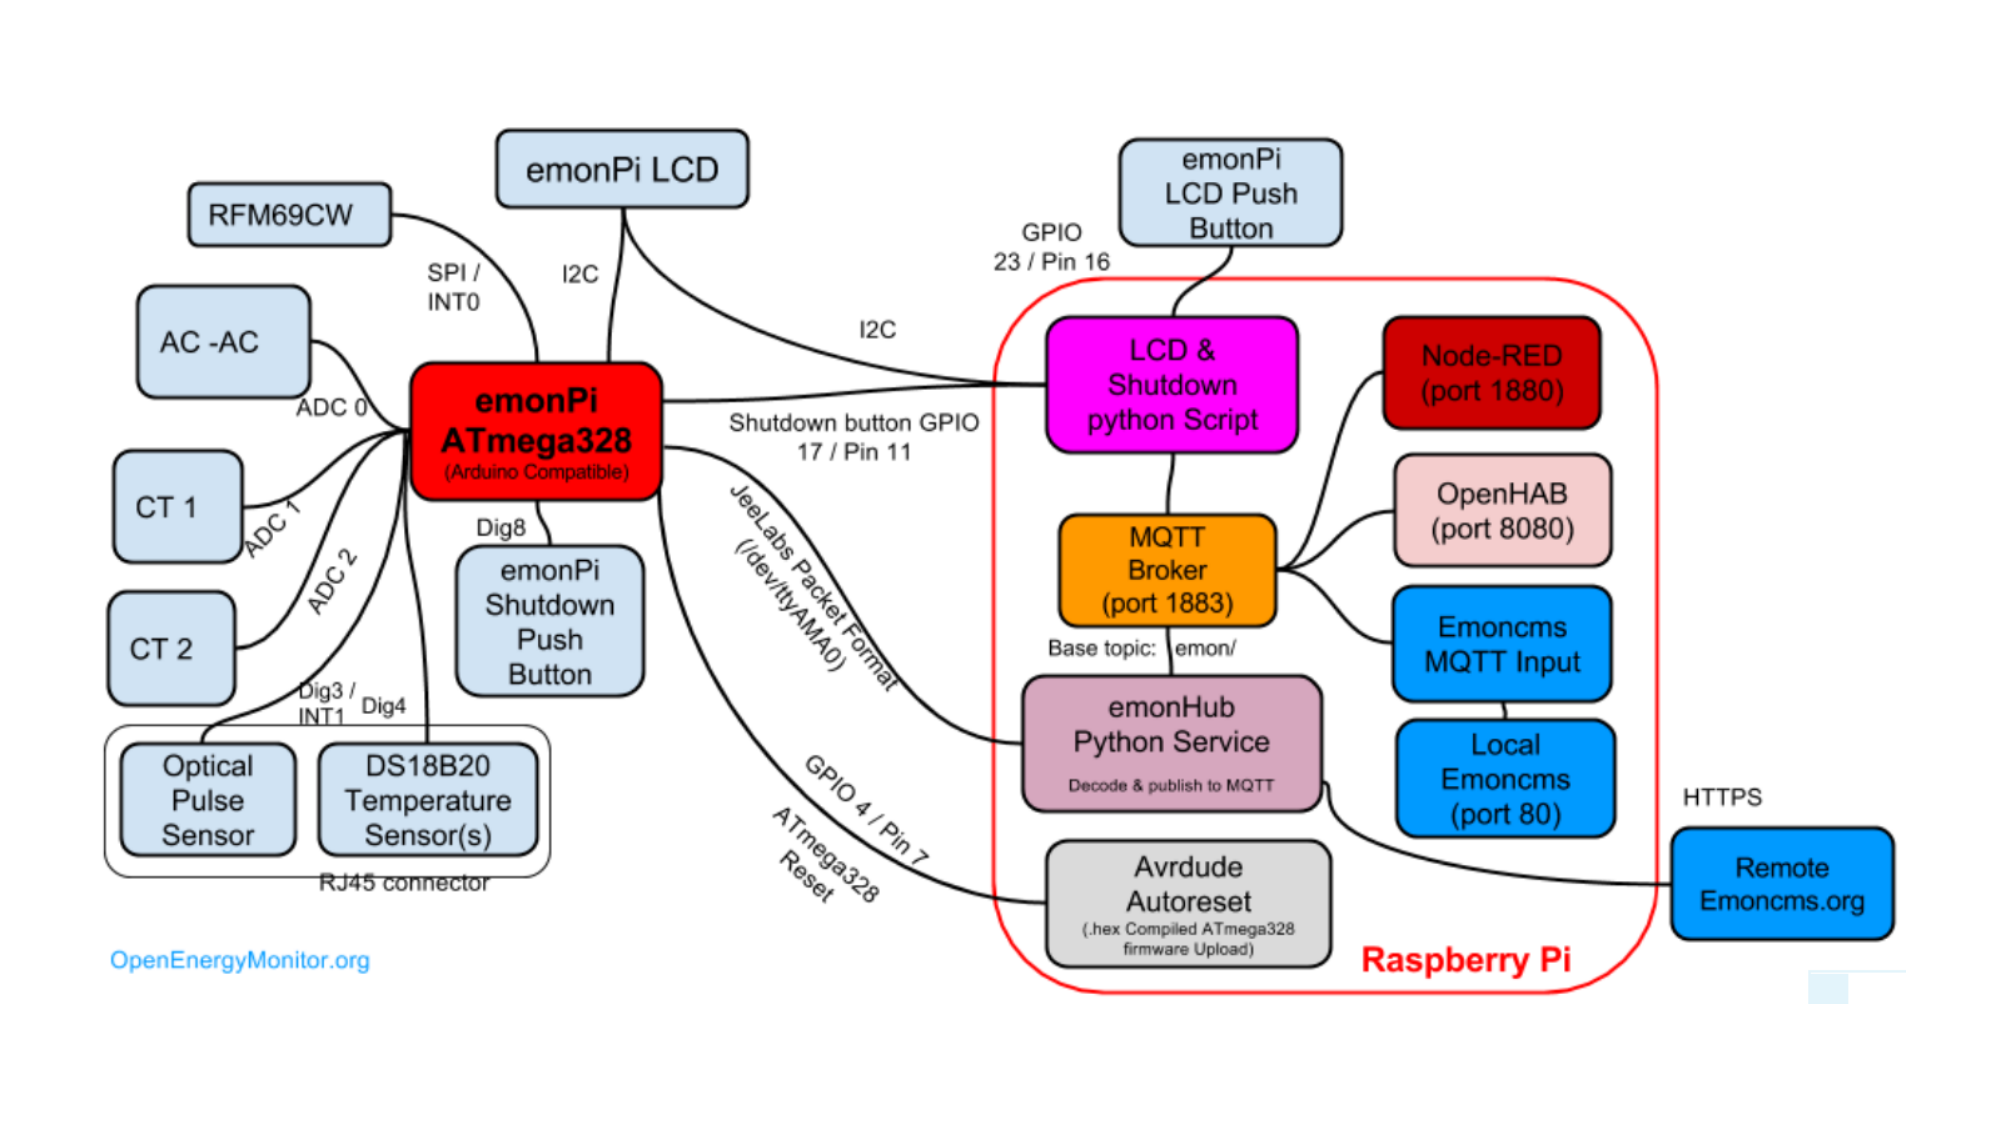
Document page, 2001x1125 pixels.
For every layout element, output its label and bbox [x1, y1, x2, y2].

picture [94, 121, 1906, 1004]
